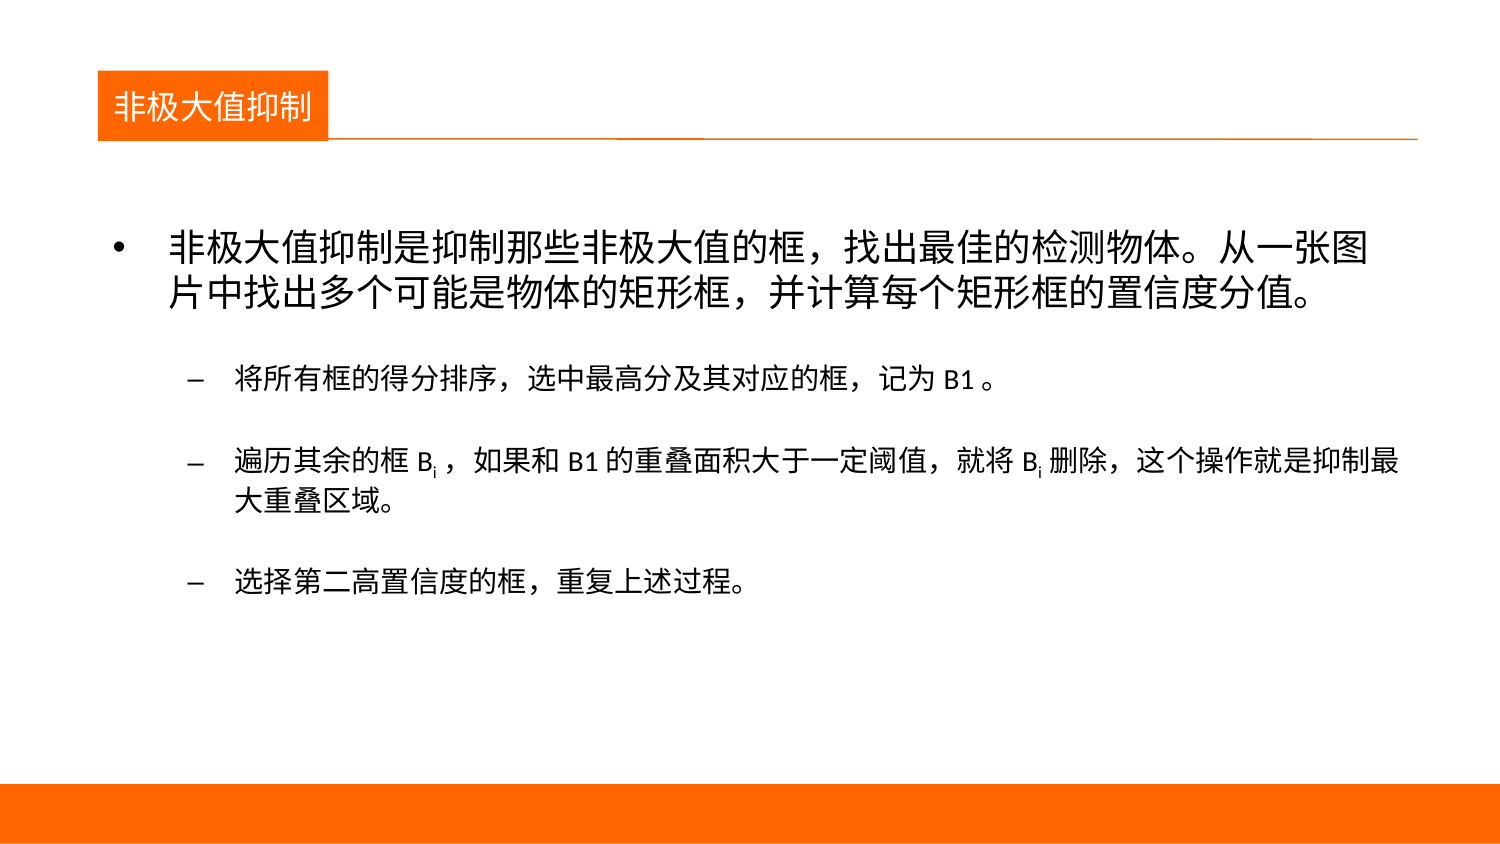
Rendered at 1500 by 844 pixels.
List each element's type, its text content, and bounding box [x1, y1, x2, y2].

text_box [0, 782, 1500, 844]
text_box 非极大值抑制是抑制那些非极大值的框，找出最佳的检测物体。从一张图片中找出多个可能是物体的矩形框，并计算每个矩形框的置信度分值。 将所有框的得分排序，选中最高分及其对应的框，记为B1。 遍历其余的框Bi，如果和B1的重叠面积大于一定阈值，就将Bi删除，这个操作就是抑制最大重叠区域。 选择第二高置信度的框，重复上述过程。 [97, 164, 1418, 659]
text_box [99, 70, 130, 147]
text_box 非极大值抑制 [96, 68, 331, 143]
